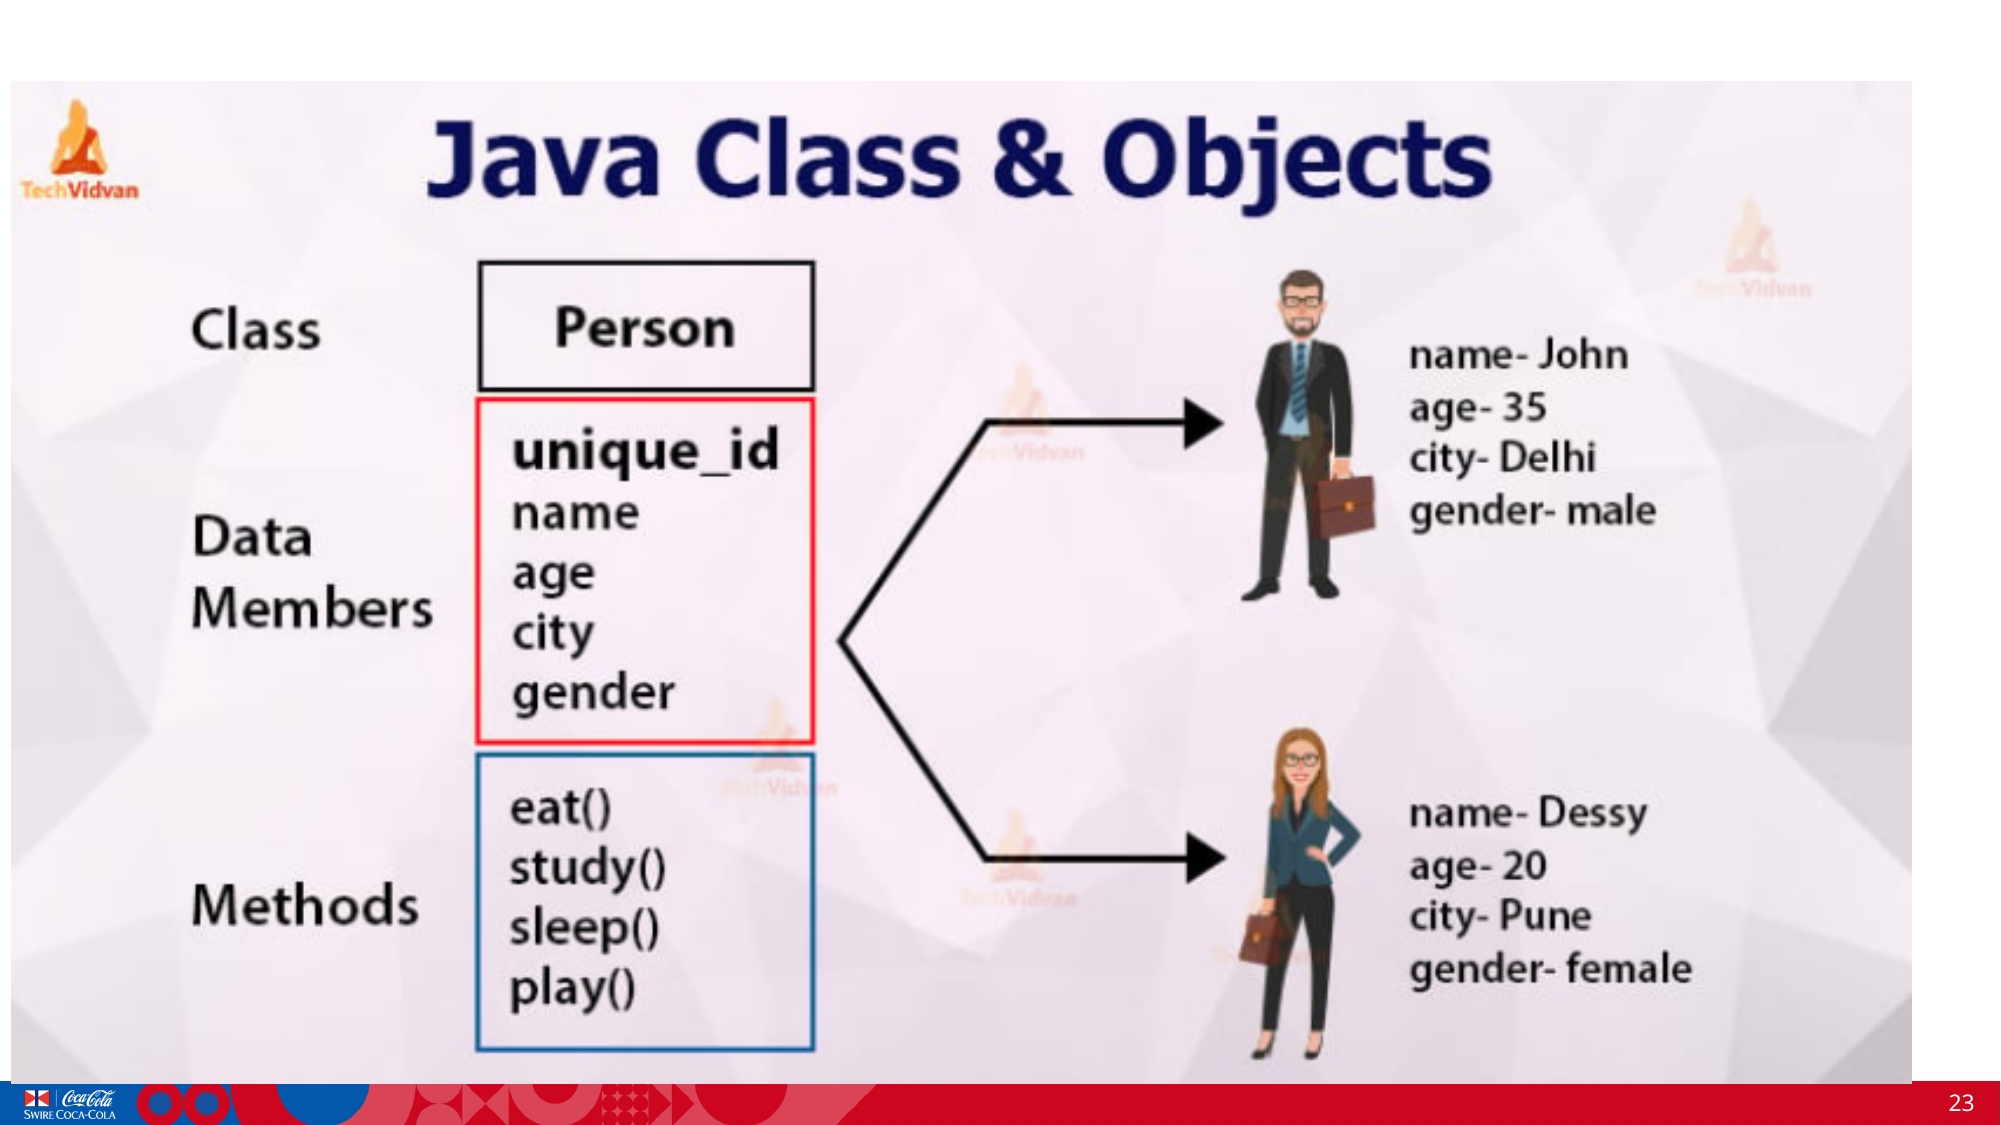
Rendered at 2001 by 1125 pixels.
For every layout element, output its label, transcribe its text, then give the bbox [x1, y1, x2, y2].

slide_number 23 [1833, 1083, 1991, 1125]
picture [0, 0, 2001, 1125]
